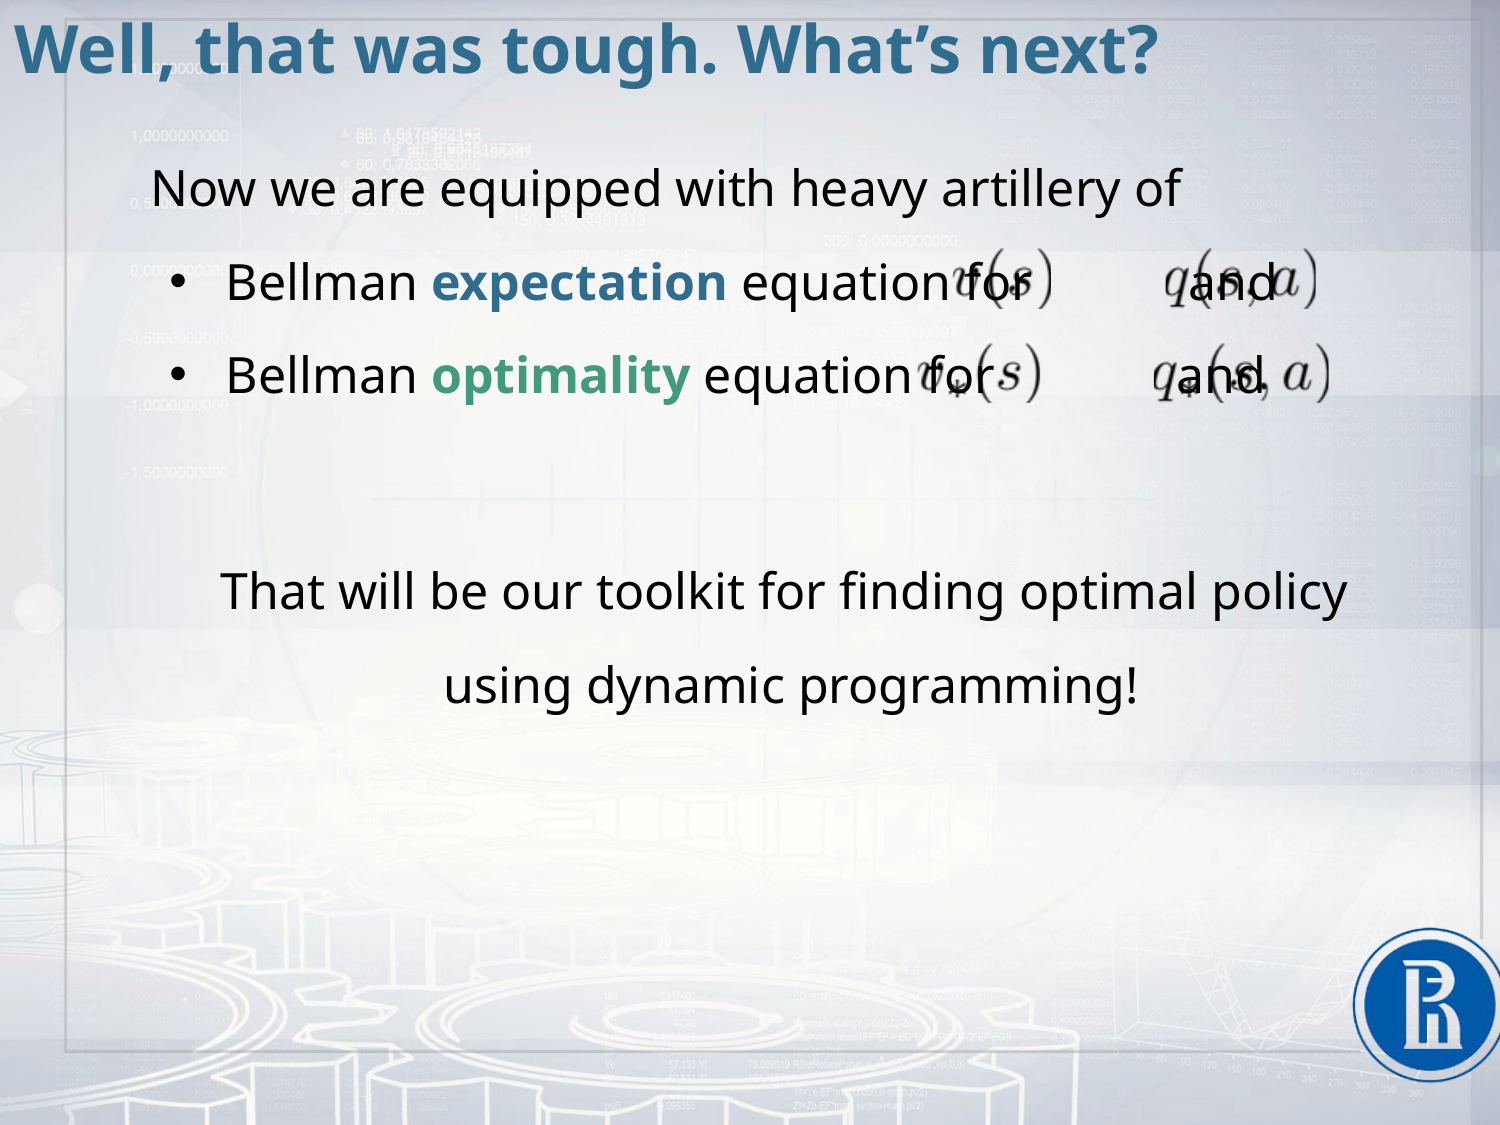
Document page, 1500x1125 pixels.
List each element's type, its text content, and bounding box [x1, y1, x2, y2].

picture [0, 102, 1500, 1125]
text_box Well, that was tough. What’s next? [0, 0, 1500, 102]
text_box Now we are equipped with heavy artillery of Bellman expectation equation for and Bellman optimality equation for and That will be our toolkit for finding optimal policy using dynamic programming! [135, 149, 1447, 721]
